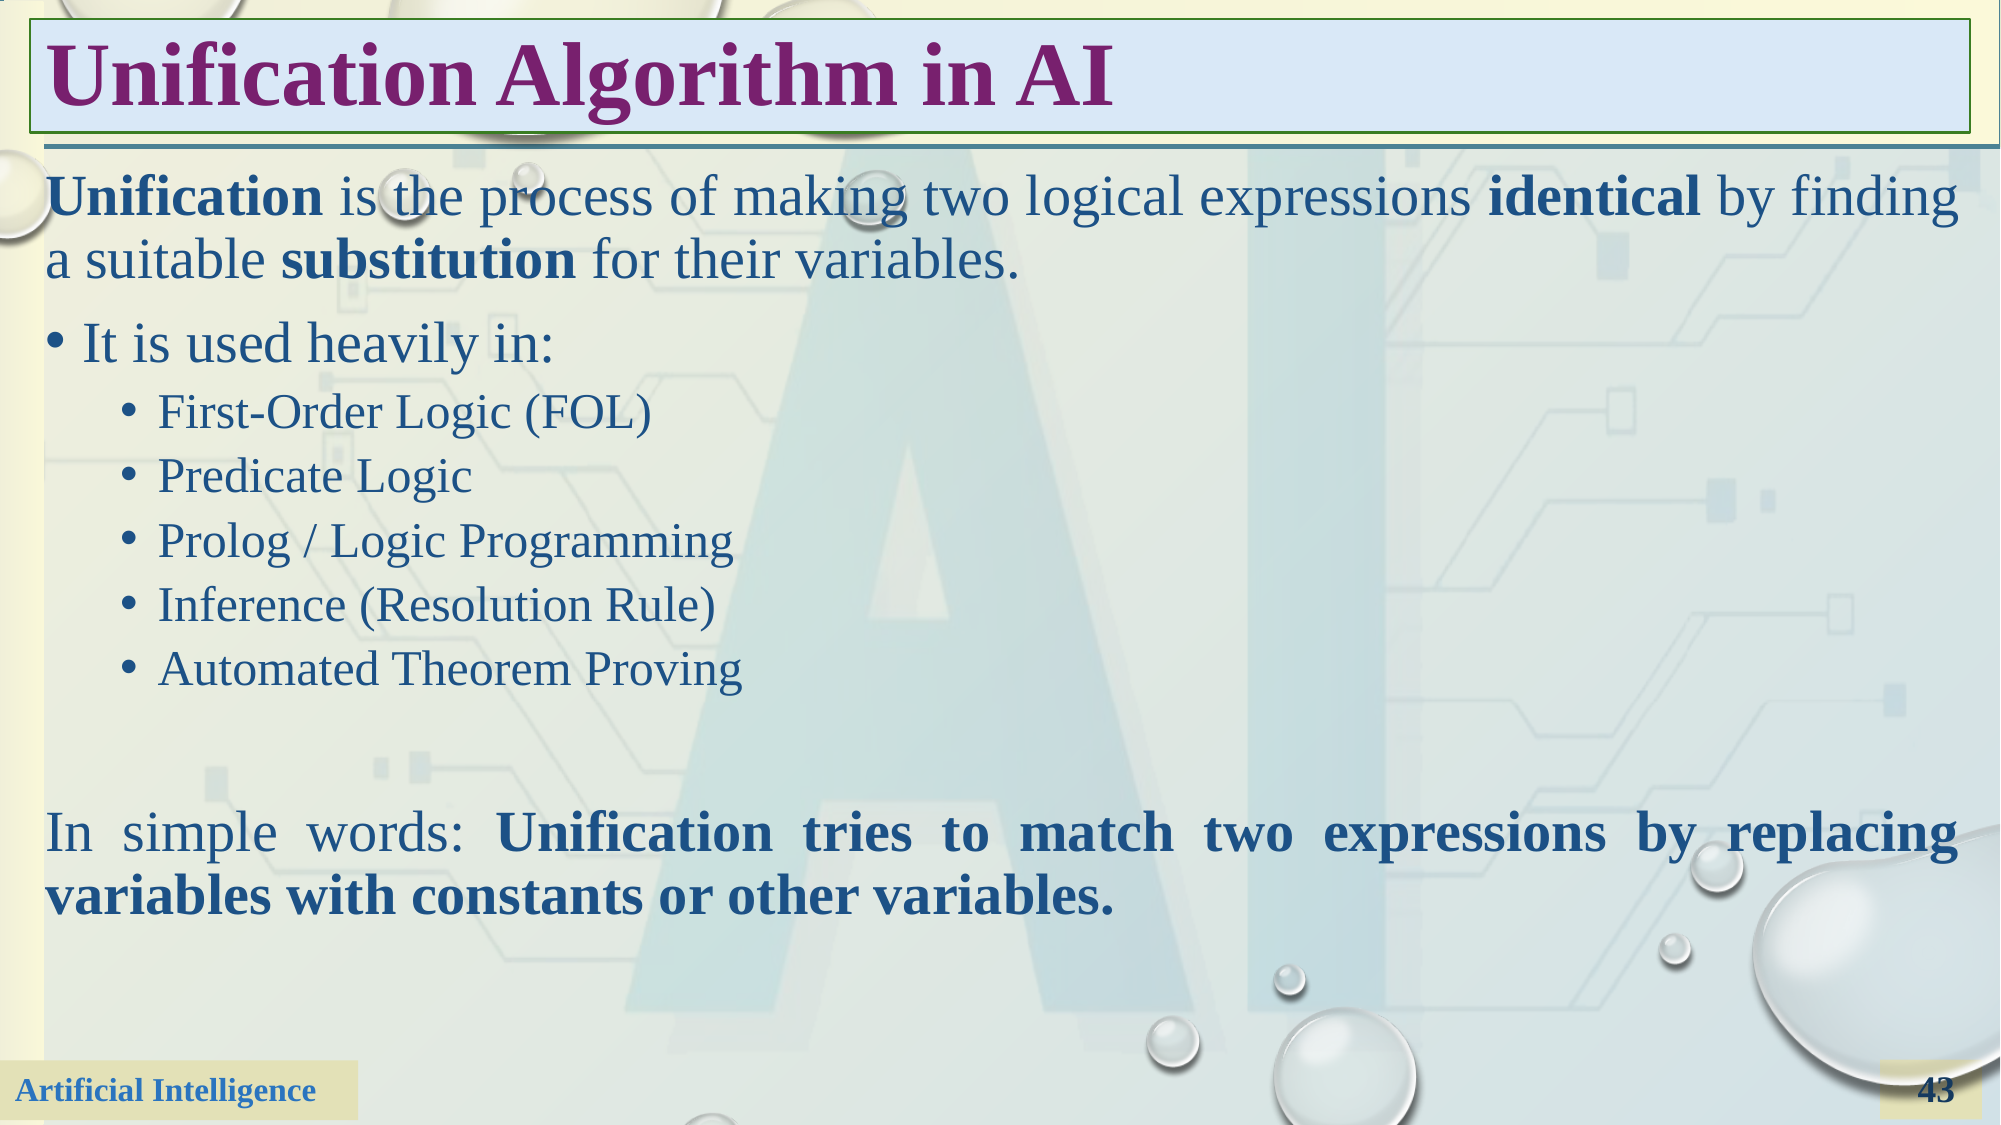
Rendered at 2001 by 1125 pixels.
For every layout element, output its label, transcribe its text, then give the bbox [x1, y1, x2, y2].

picture [0, 0, 2001, 1125]
title Unification Algorithm in AI [29, 18, 1971, 134]
slide_number 43 [1692, 1057, 1970, 1118]
list Unification is the process of making two logical expressions identical by finding a suitable substitution for their variables. It is used heavily in: First-Order Logic (FOL) Predicate Logic Prolog / Logic Programming Inference (Resolution Rule) Automated Theorem Proving In simple words: Unification tries to match two expressions by replacing variables with constants or other variables. [30, 157, 1975, 1099]
